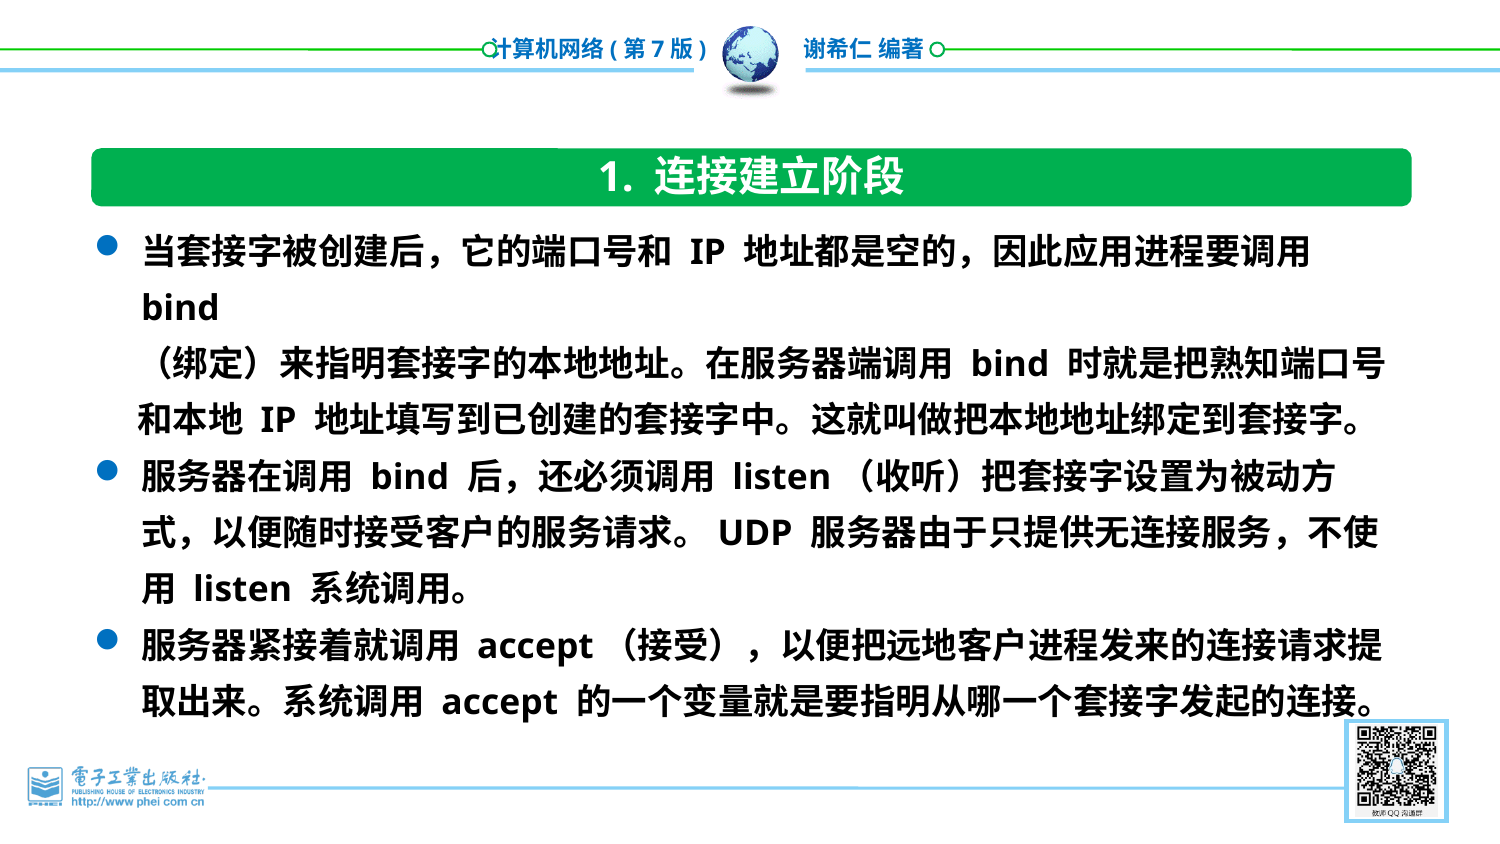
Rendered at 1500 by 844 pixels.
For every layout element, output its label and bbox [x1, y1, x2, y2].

picture [23, 764, 208, 809]
picture [720, 24, 780, 100]
text_box [79, 142, 1412, 729]
picture [1355, 724, 1438, 817]
